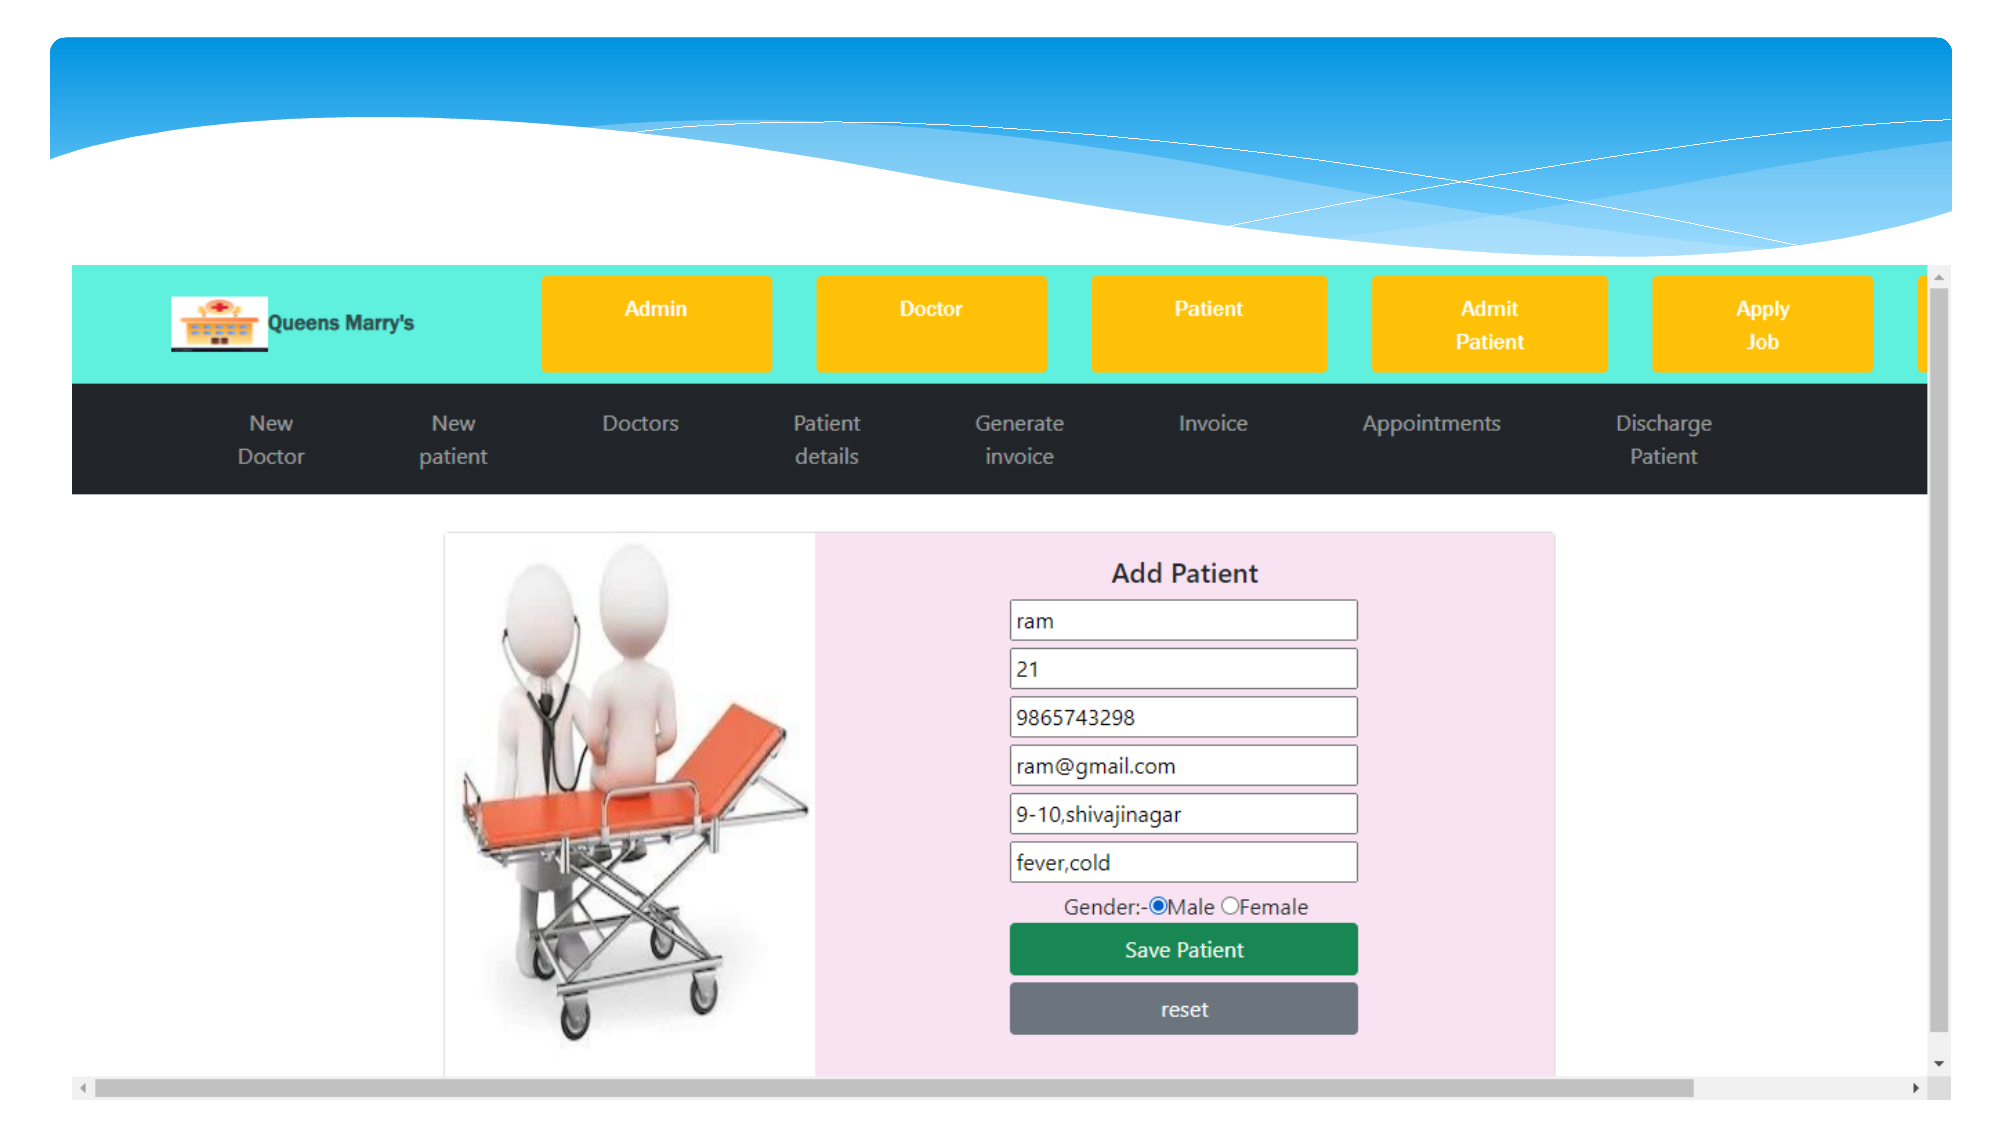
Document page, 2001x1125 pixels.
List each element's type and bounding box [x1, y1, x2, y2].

picture [72, 265, 1952, 1100]
